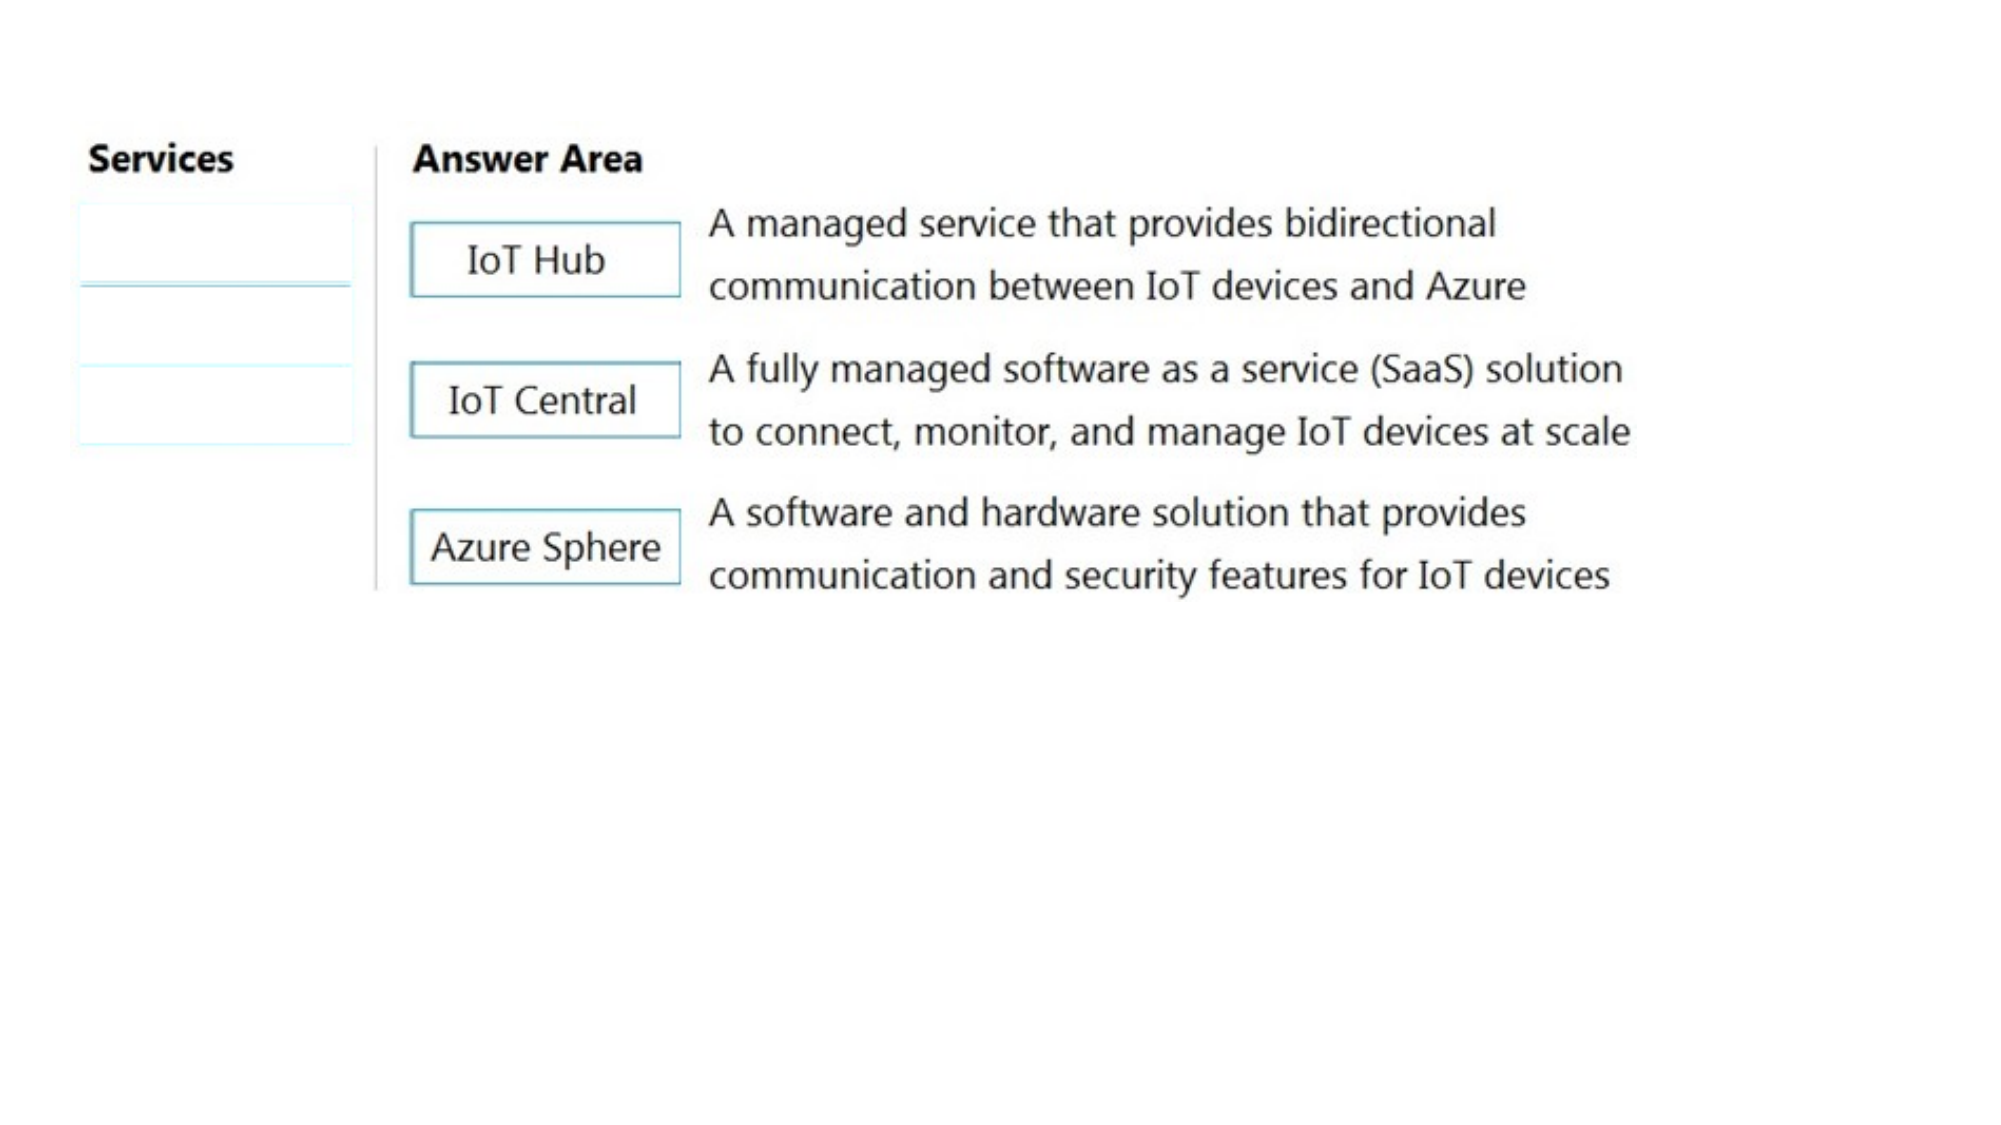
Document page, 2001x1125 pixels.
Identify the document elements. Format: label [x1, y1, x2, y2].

list [70, 121, 1637, 602]
